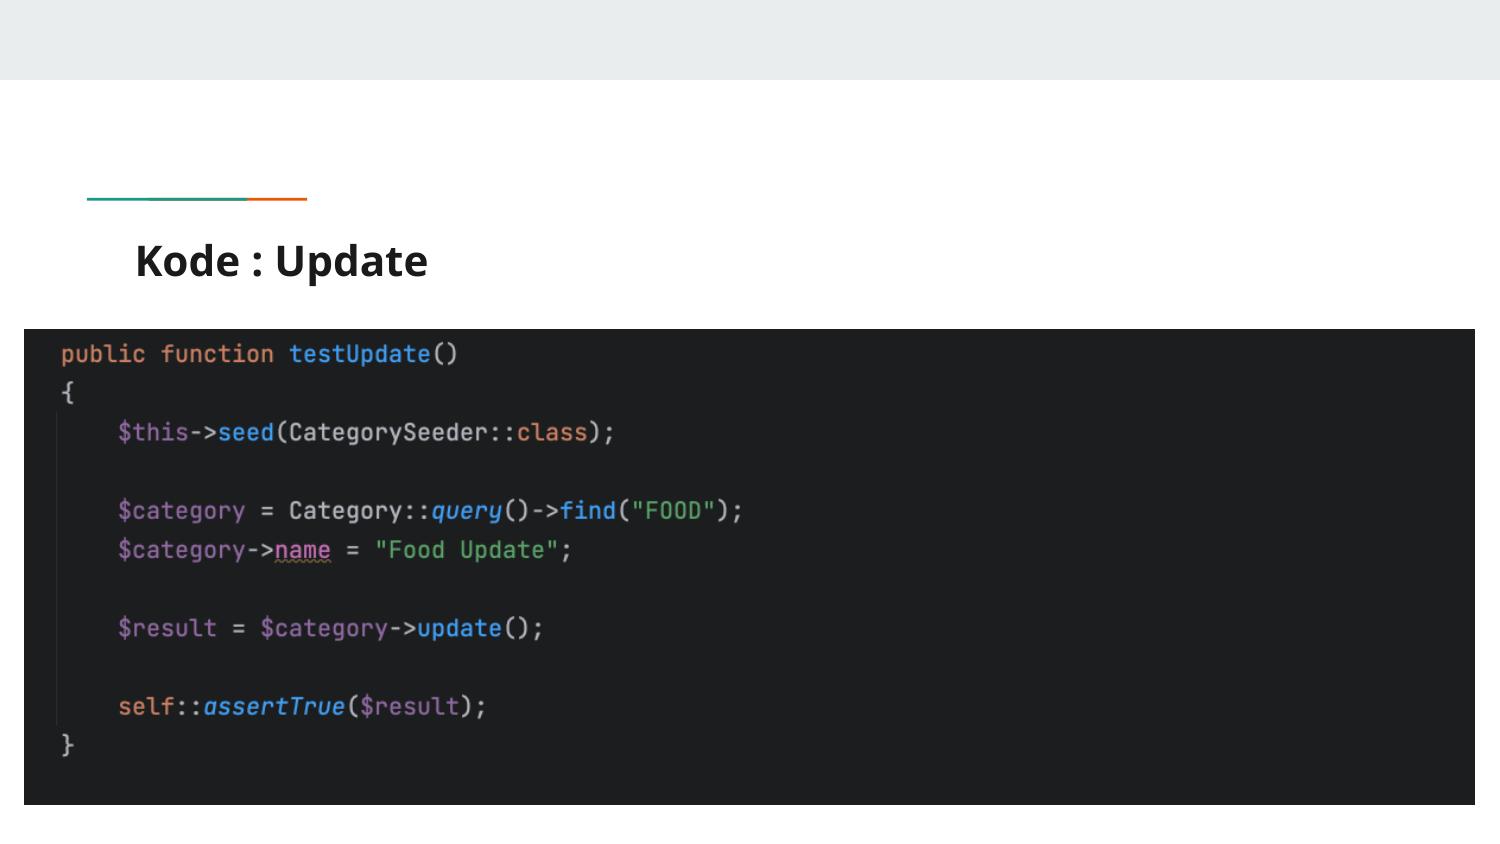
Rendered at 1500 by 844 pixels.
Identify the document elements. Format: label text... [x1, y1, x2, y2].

title Kode : Update [119, 216, 1381, 305]
picture [24, 328, 1476, 806]
